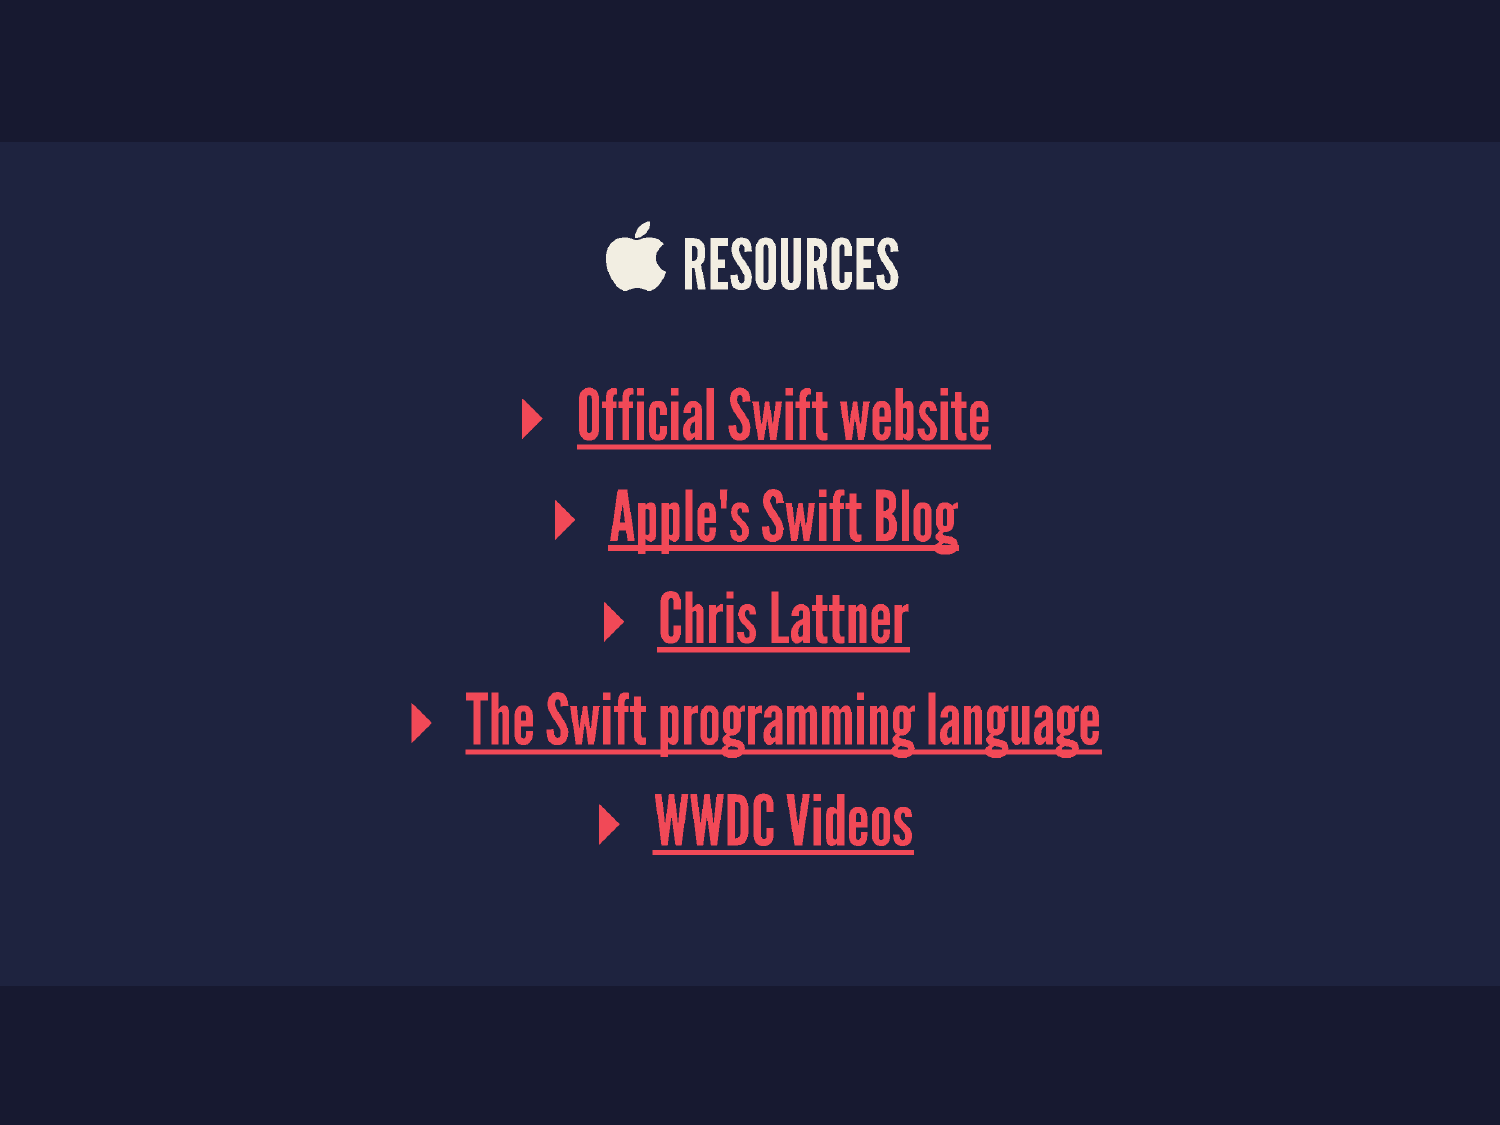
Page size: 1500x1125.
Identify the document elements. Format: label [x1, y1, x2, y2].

picture [0, 141, 1500, 987]
